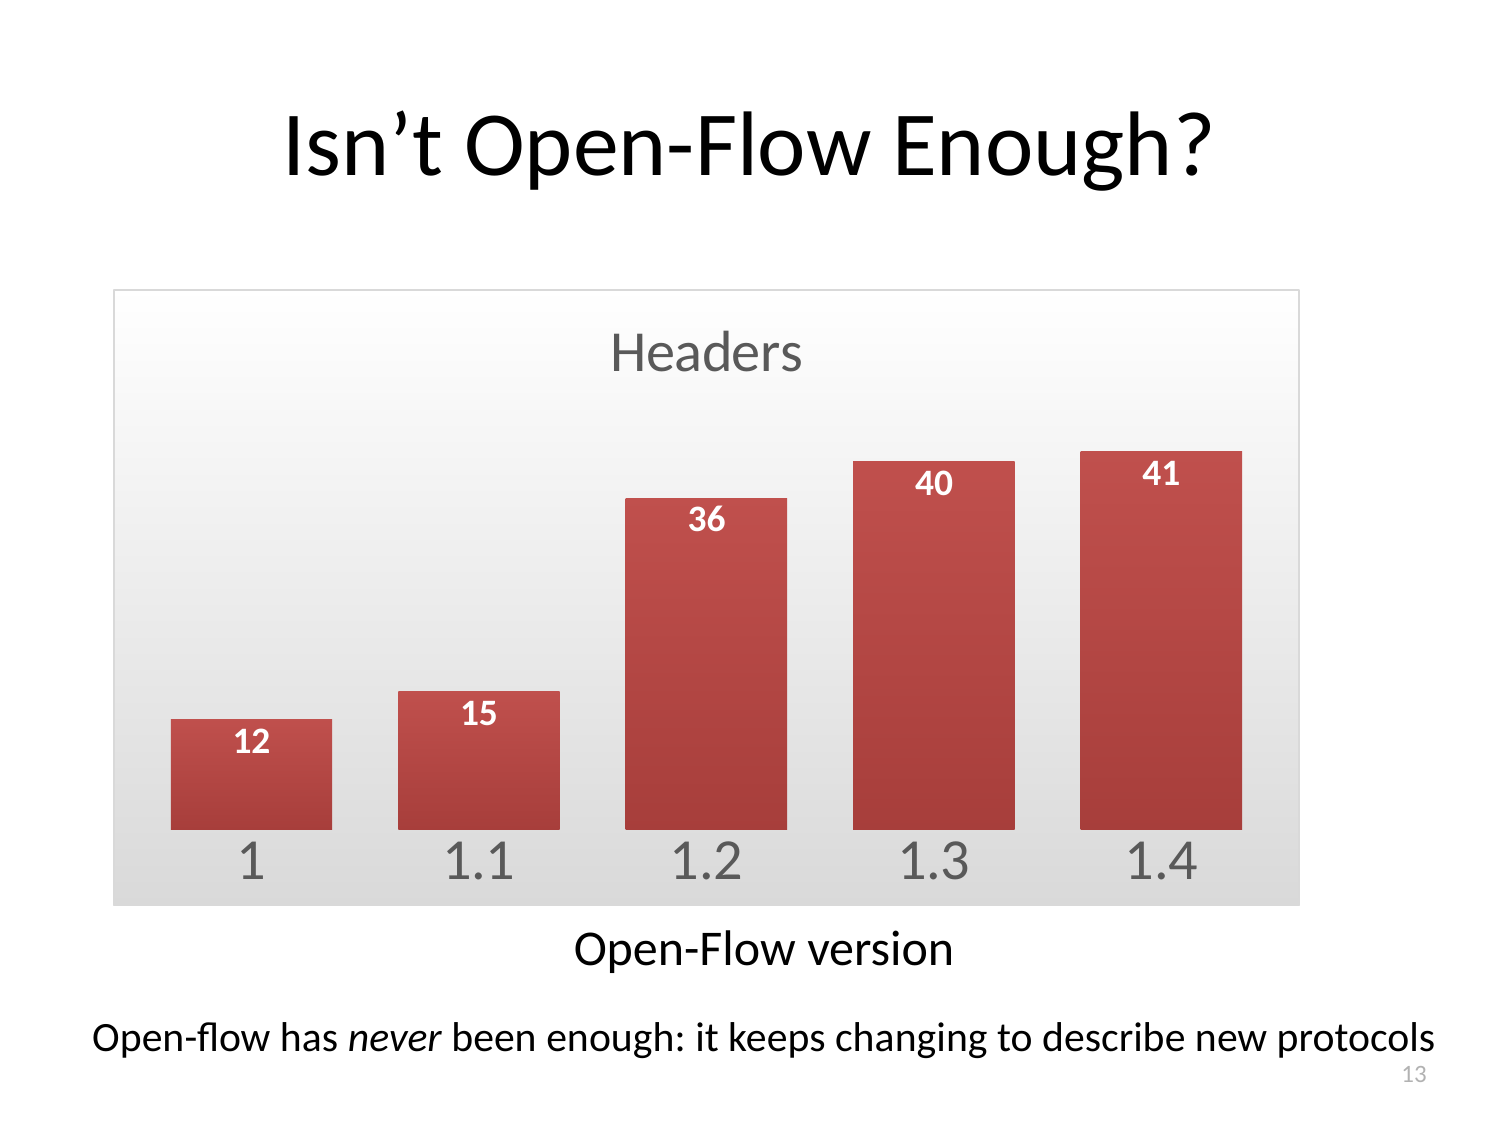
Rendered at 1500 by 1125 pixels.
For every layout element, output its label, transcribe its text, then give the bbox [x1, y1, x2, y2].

chart [113, 288, 1300, 907]
text_box Open-Flow version [559, 916, 970, 983]
slide_number 13 [1285, 1068, 1442, 1103]
title Isn’t Open-Flow Enough? [75, 45, 1425, 233]
text_box Open-flow has never been enough: it keeps changing to describe new protocols [77, 1002, 1451, 1068]
